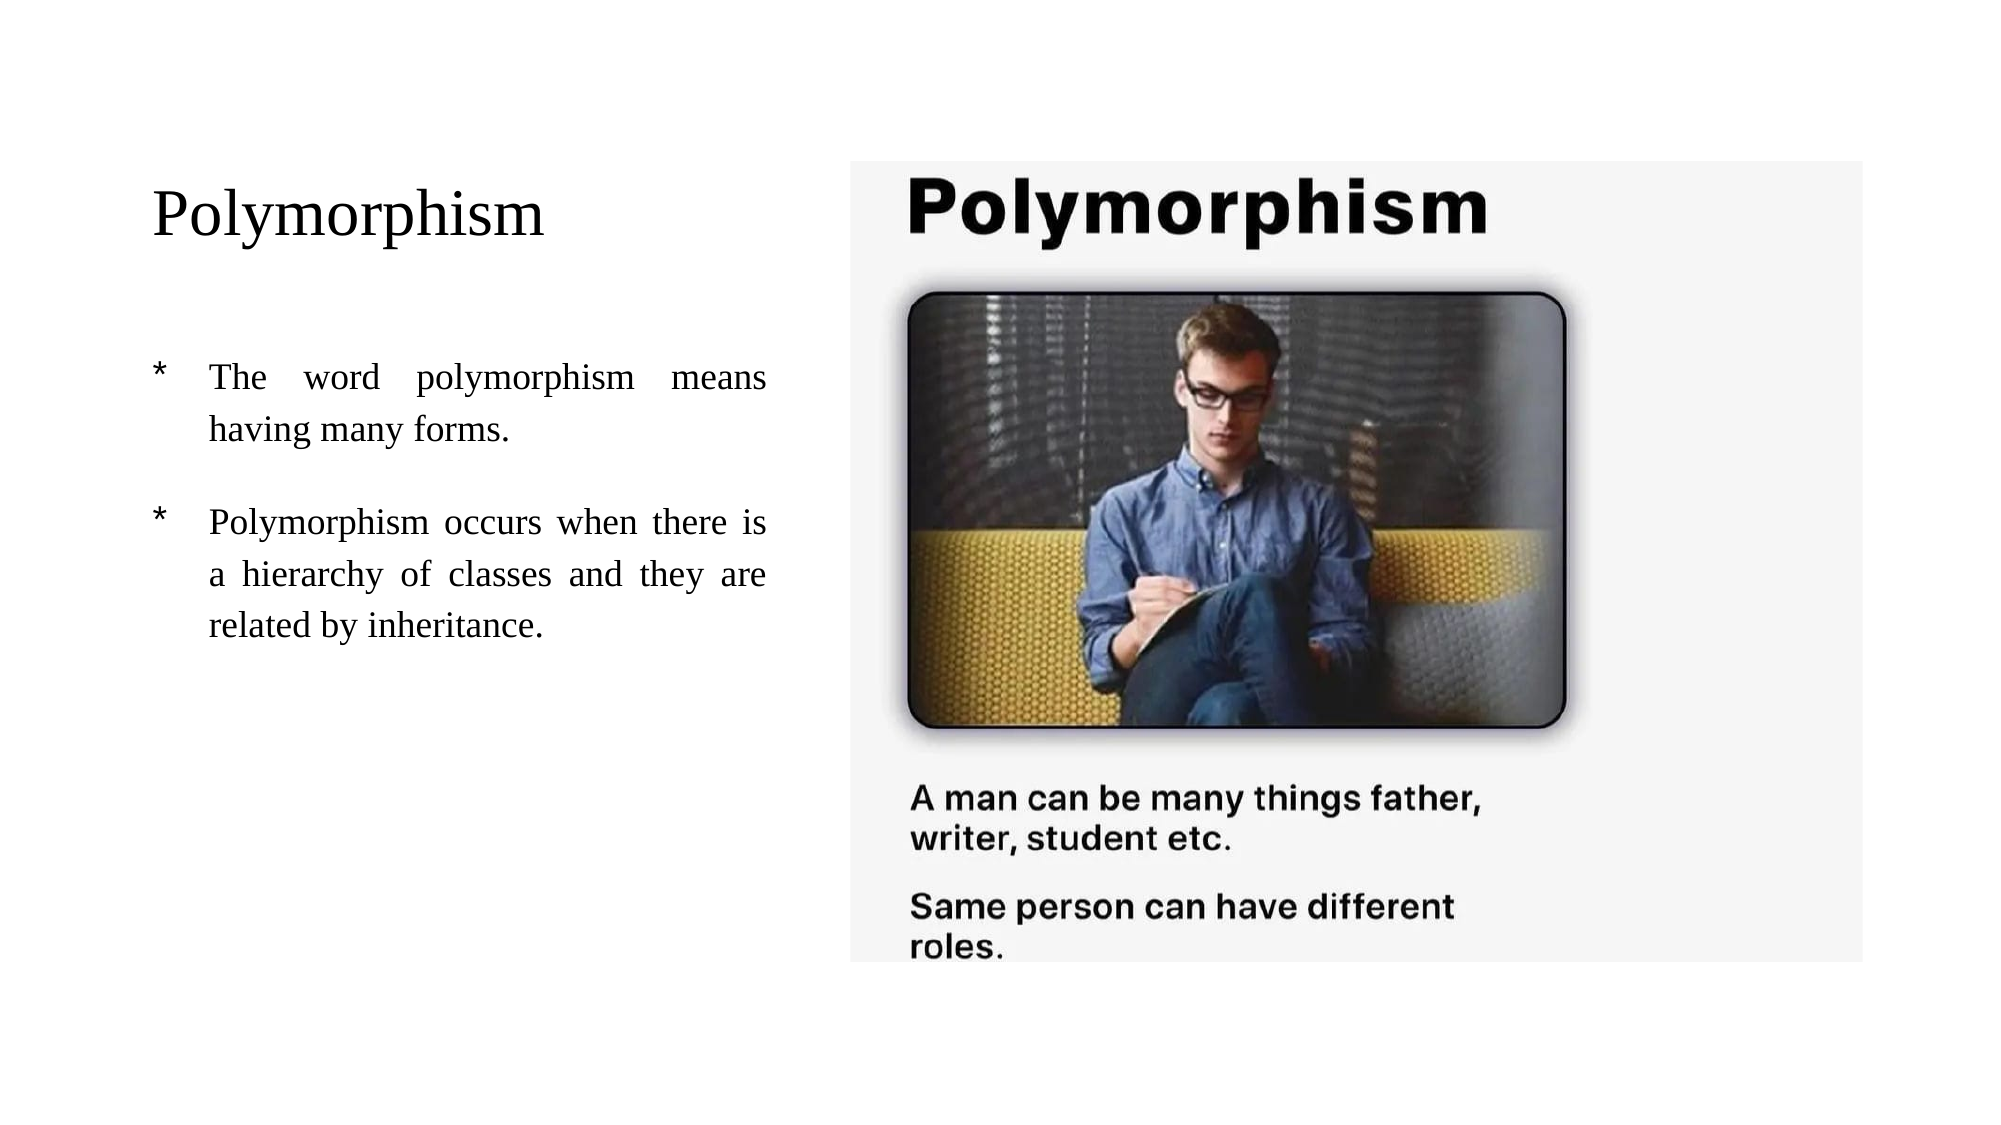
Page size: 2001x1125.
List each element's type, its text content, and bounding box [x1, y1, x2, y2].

list The word polymorphism means having many forms. Polymorphism occurs when there is a hierarchy of classes and they are related by inheritance. [137, 337, 783, 963]
picture [850, 161, 1863, 962]
title Polymorphism [137, 75, 783, 337]
